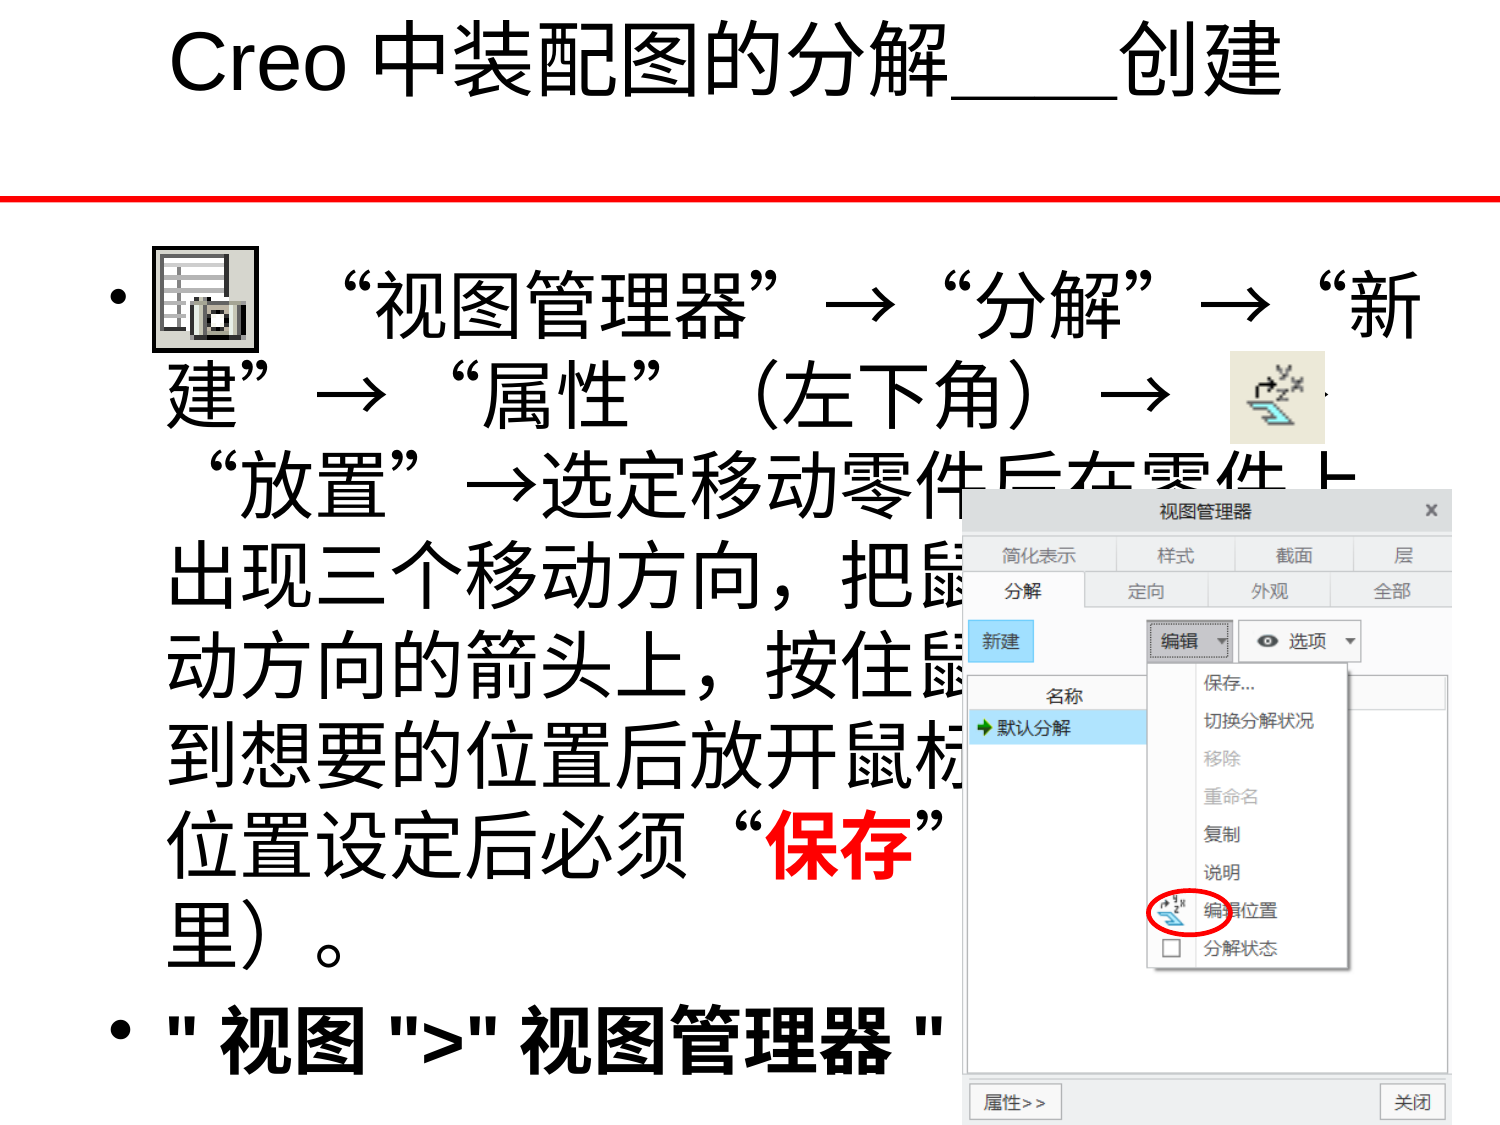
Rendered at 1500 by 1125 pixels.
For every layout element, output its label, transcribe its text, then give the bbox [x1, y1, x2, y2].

picture [961, 489, 1452, 1125]
picture [152, 245, 260, 353]
picture [1230, 351, 1326, 444]
list “视图管理器”→“分解”→“新建”→ “属性”（左下角） → →“放置”→选定移动零件后在零件上出现三个移动方向，把鼠标放在要移动方向的箭头上，按住鼠标左键拖动到想要的位置后放开鼠标。每次完成位置设定后必须“保存”（在编辑里）。 "视图">"视图管理器" [93, 250, 1444, 1079]
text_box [0, 0, 1500, 200]
